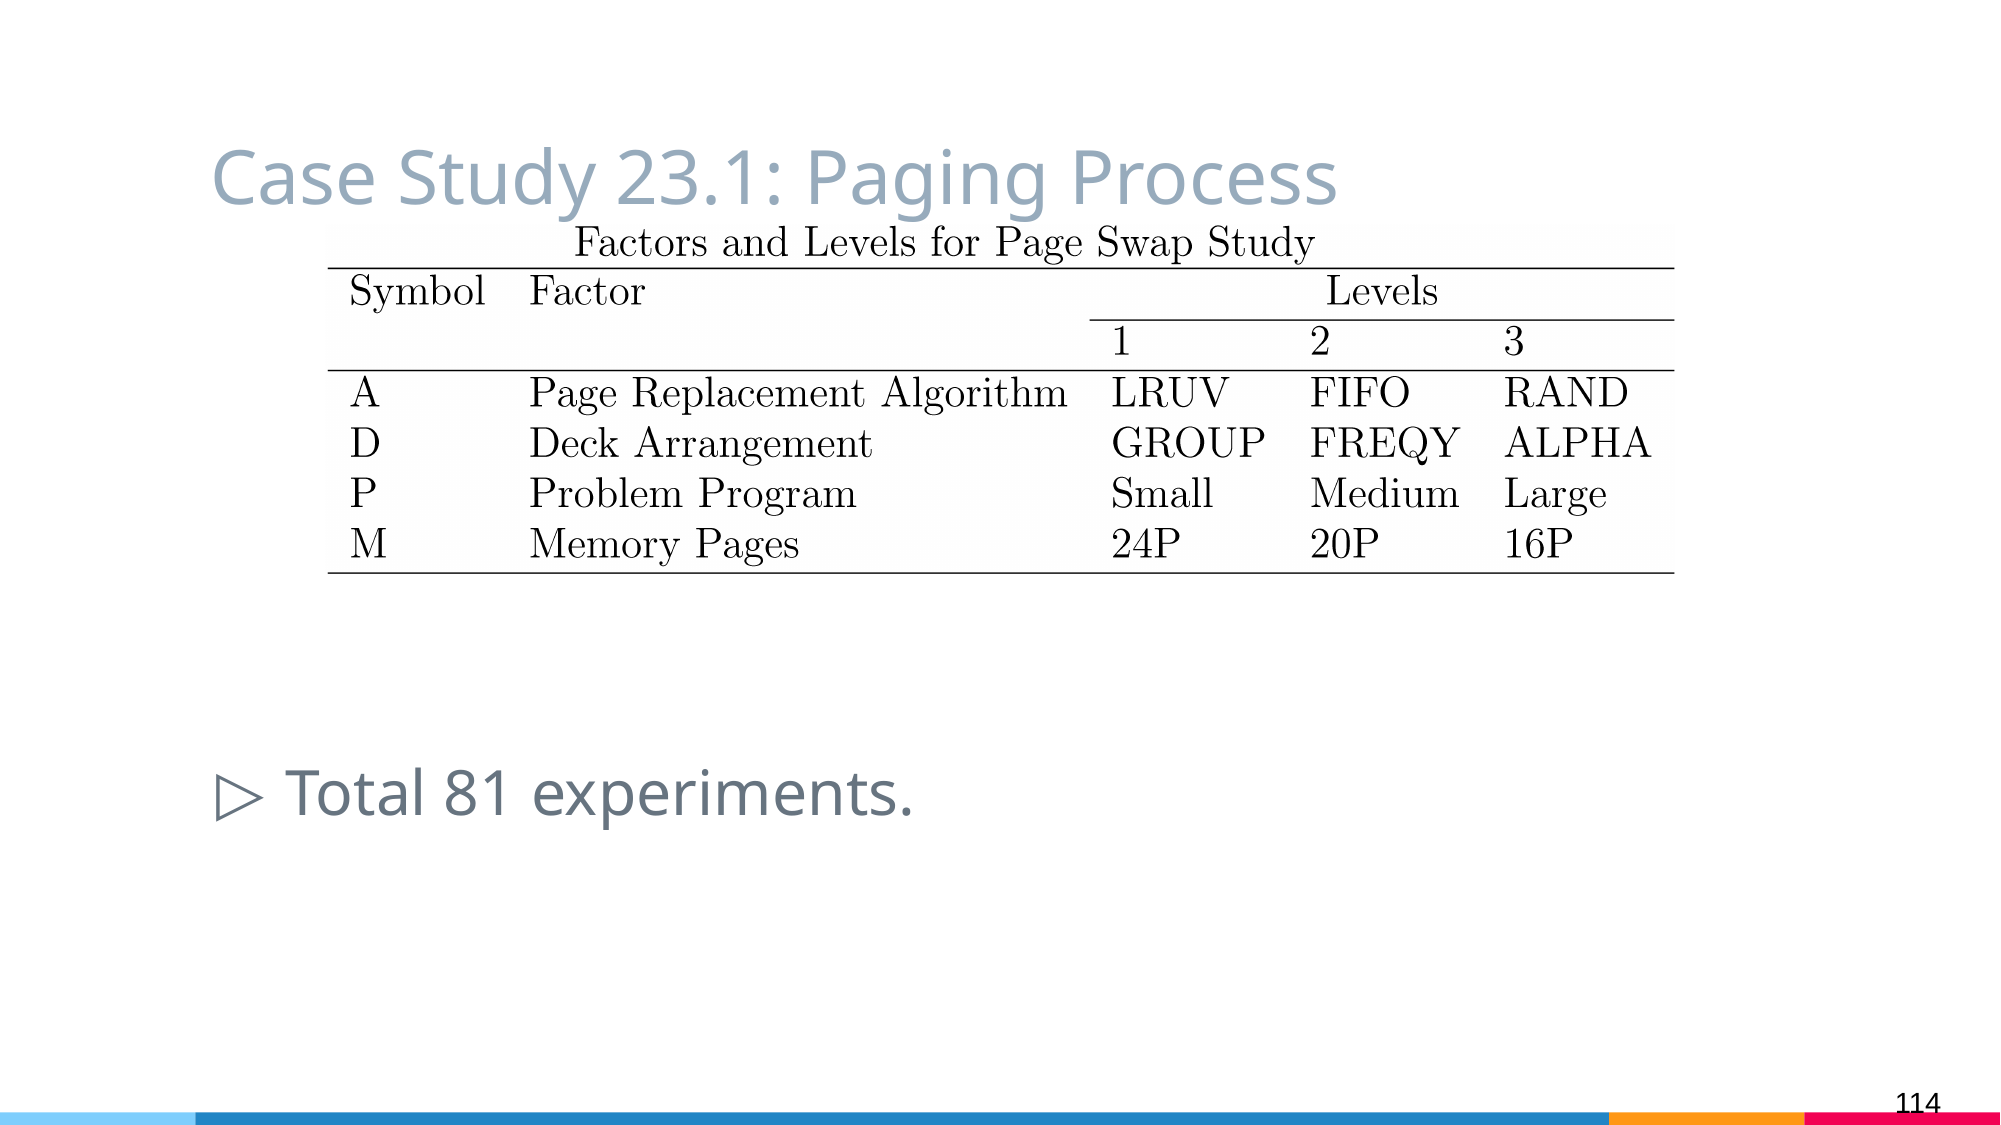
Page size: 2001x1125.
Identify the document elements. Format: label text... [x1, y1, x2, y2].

title Case Study 23.1: Paging Process [195, 47, 1802, 236]
list Total 81 experiments. [195, 300, 1802, 1078]
picture [325, 224, 1676, 574]
